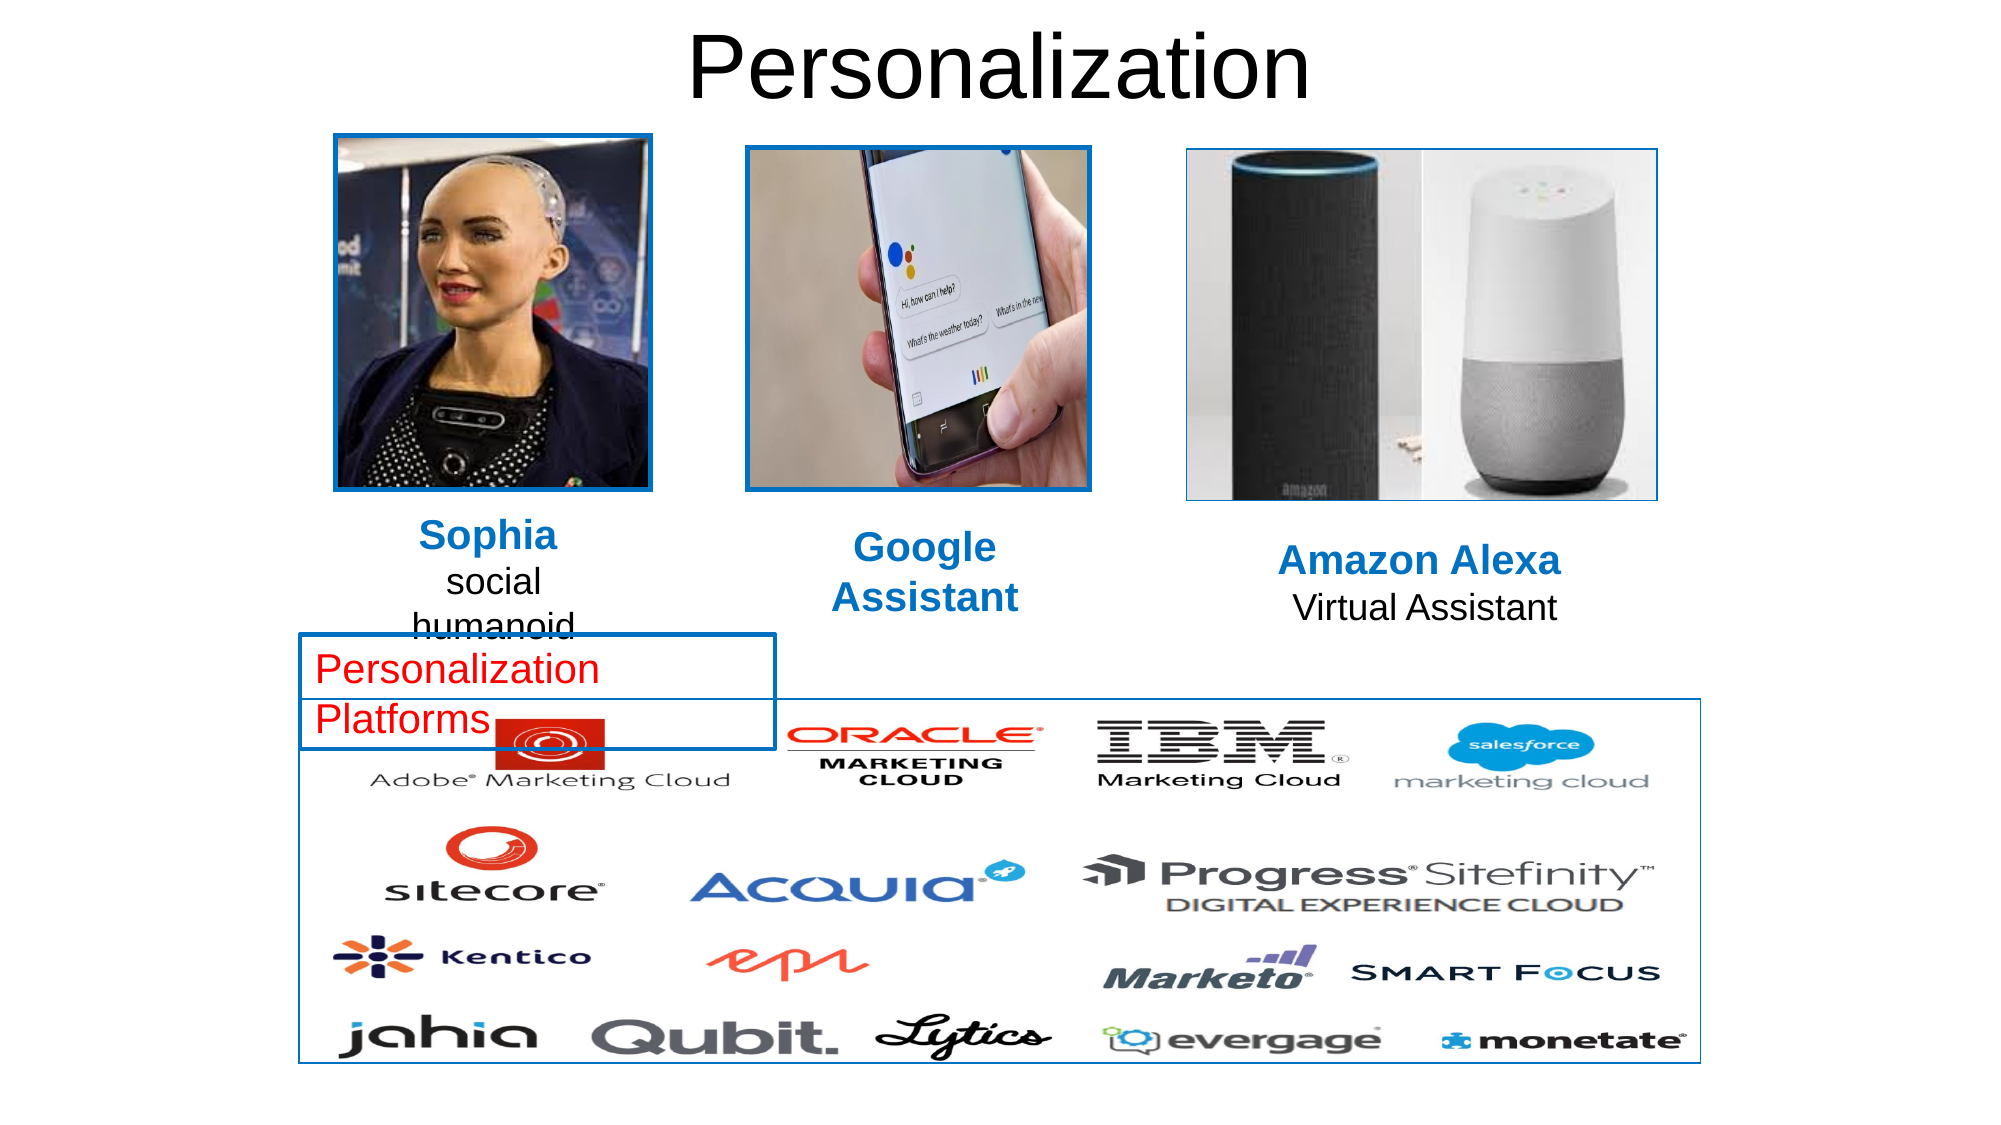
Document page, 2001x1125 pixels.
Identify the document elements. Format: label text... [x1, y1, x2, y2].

slide_number [1433, 1024, 1901, 1103]
picture [337, 137, 649, 488]
text_box Personalization Platforms [300, 634, 775, 699]
slide_number [99, 1024, 567, 1103]
text_box Google Assistant [750, 512, 1100, 628]
picture [749, 149, 1088, 488]
text_box Sophia social humanoid [337, 500, 650, 634]
picture [299, 699, 1700, 1063]
text_box Amazon Alexa Virtual Assistant [1187, 525, 1663, 635]
text_box Personalization [324, 0, 1675, 125]
picture [1187, 149, 1657, 500]
